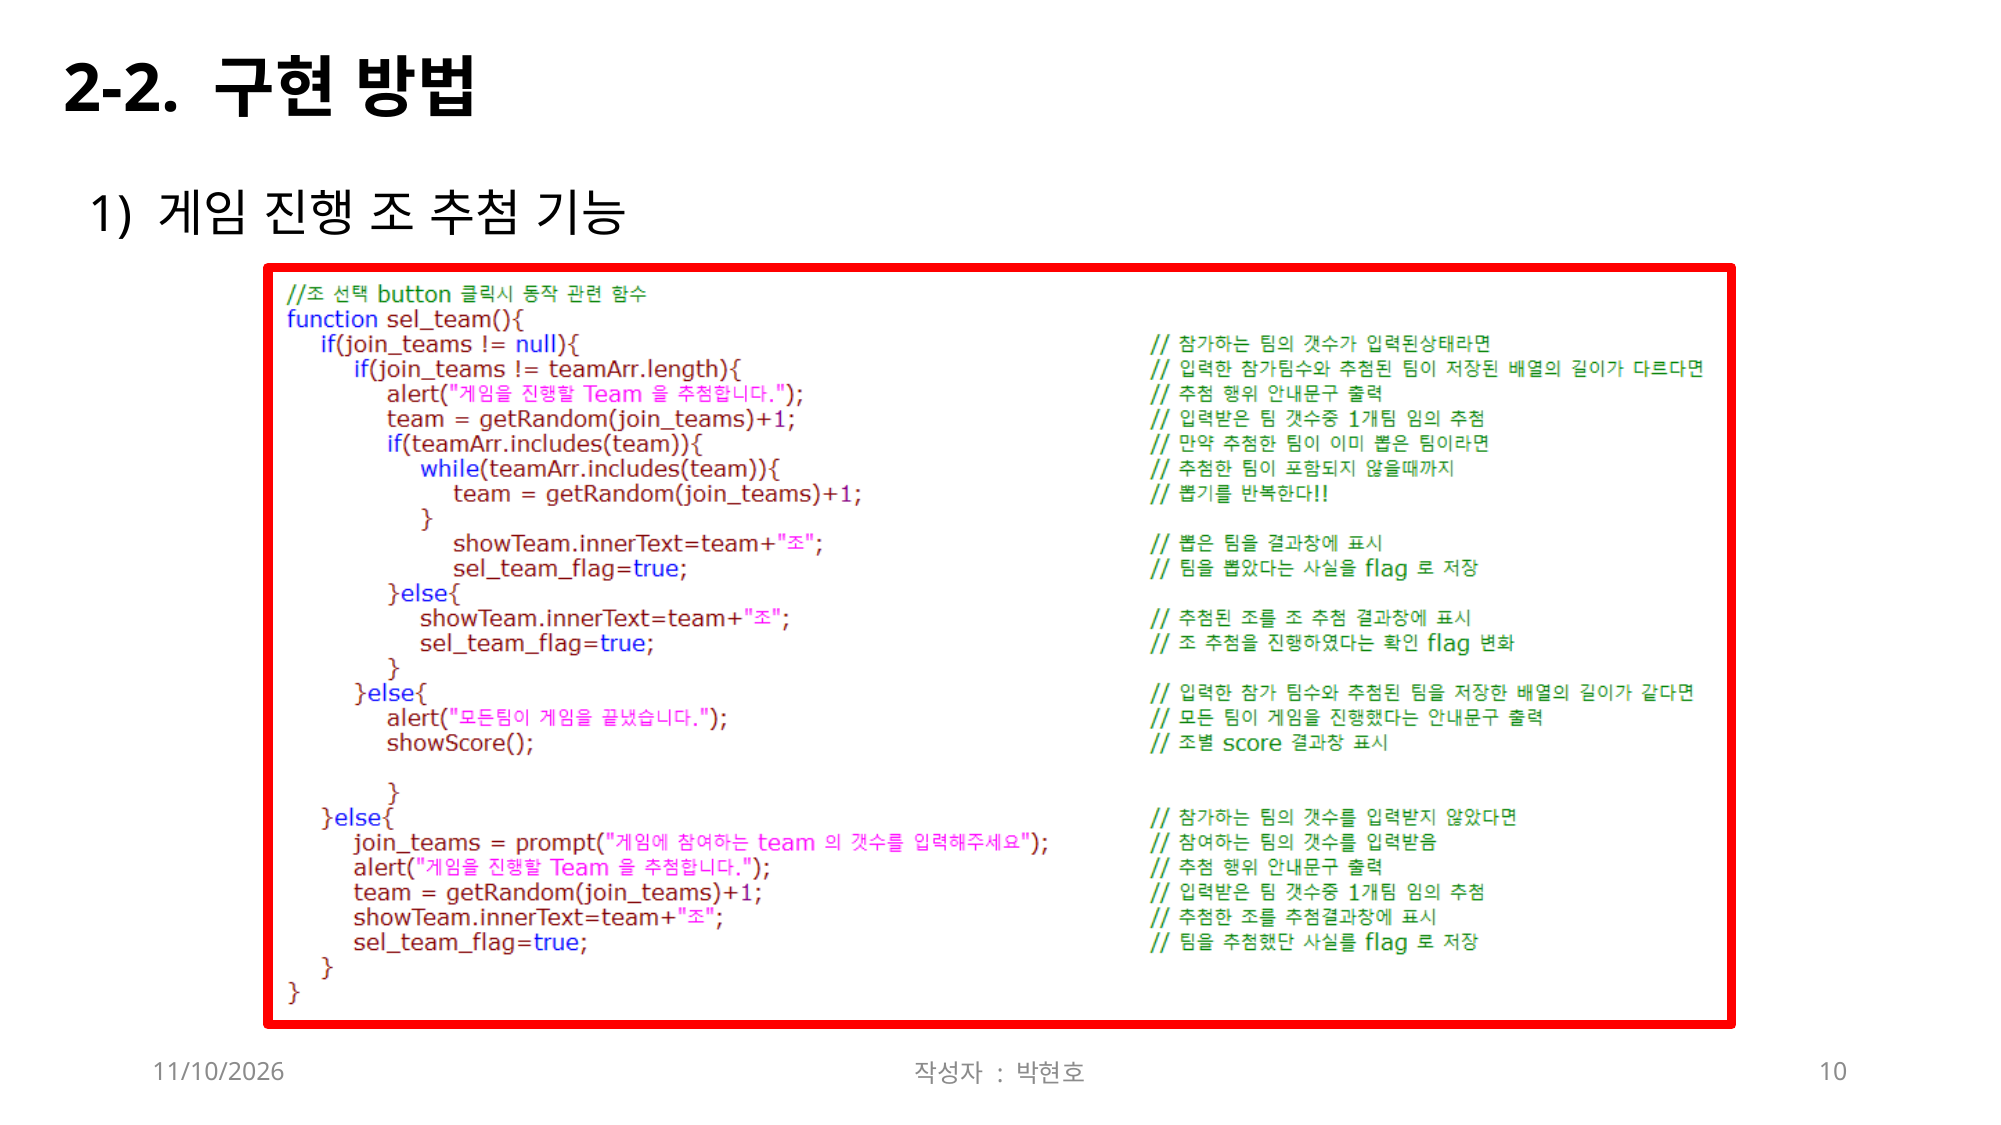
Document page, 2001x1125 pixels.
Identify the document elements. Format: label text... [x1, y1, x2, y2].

footer 작성자 : 박현호 [662, 1042, 1338, 1103]
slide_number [137, 1042, 588, 1103]
text_box 2-2. 구현 방법 [48, 37, 494, 133]
picture [272, 272, 1728, 1021]
slide_number 10 [1412, 1042, 1863, 1103]
text_box 1) 게임 진행 조 추첨 기능 [74, 173, 643, 249]
